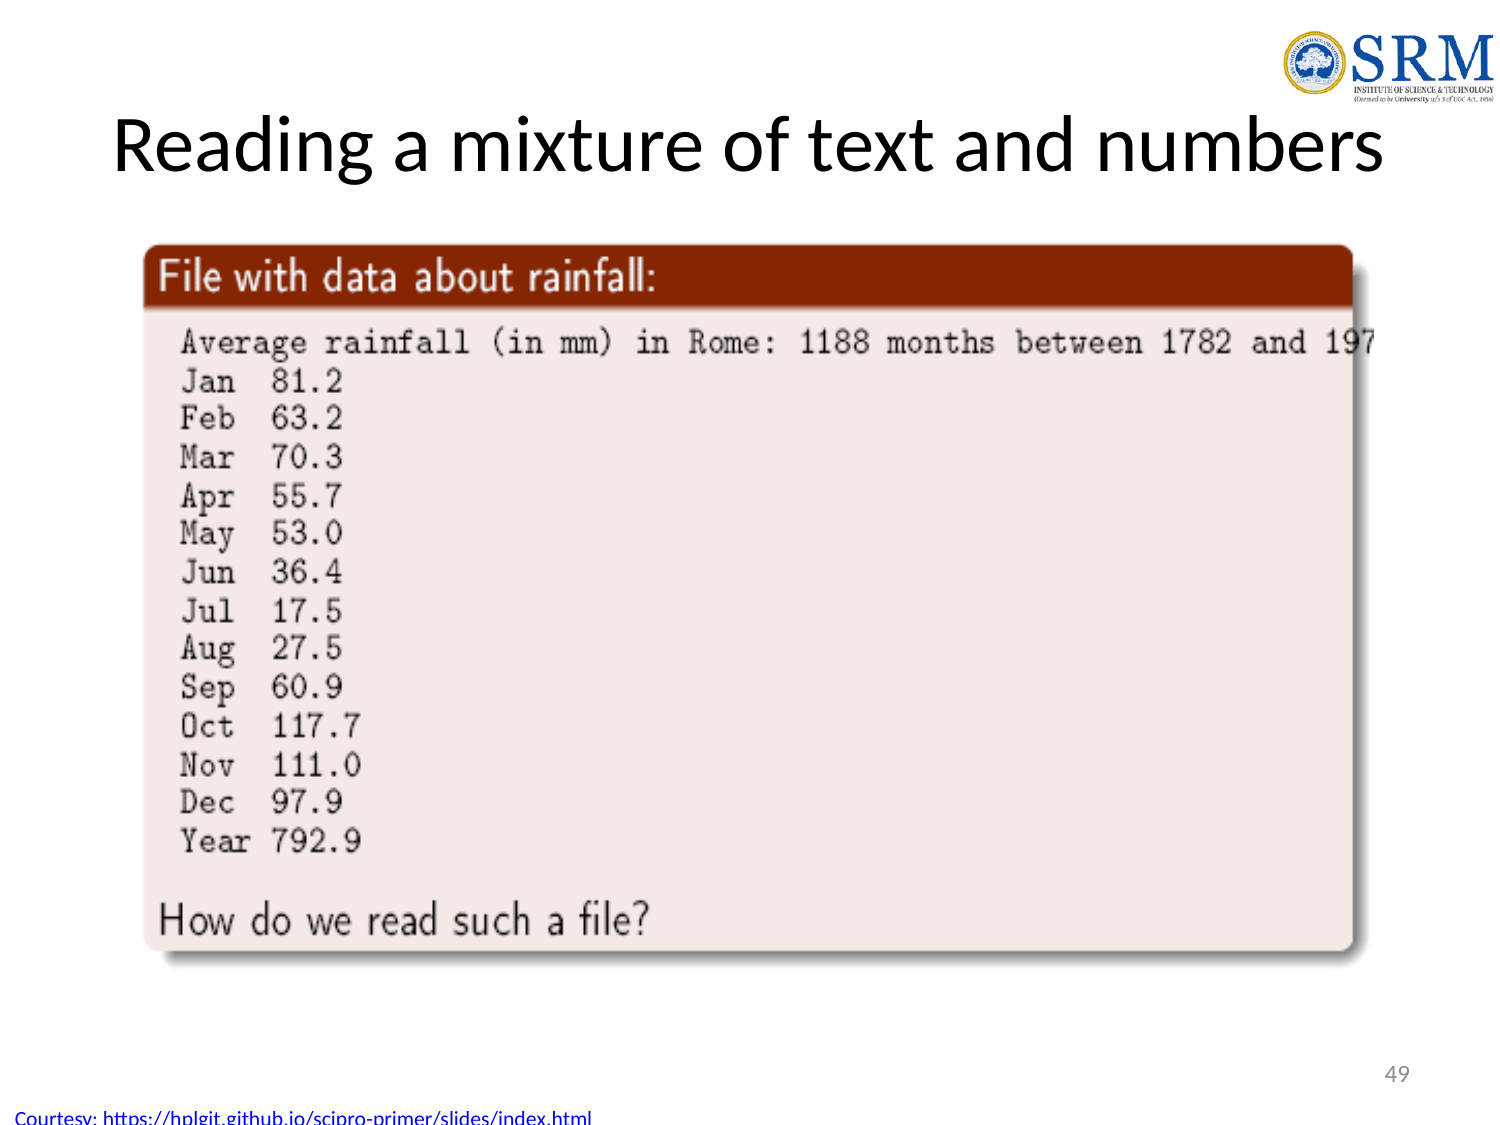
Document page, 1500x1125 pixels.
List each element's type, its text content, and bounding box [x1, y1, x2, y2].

picture [125, 232, 1375, 970]
title Reading a mixture of text and numbers [75, 45, 1425, 233]
slide_number 49 [1074, 1042, 1425, 1103]
picture [1273, 1, 1500, 131]
text_box Courtesy: https://hplgit.github.io/scipro-primer/slides/index.html [0, 1071, 763, 1125]
